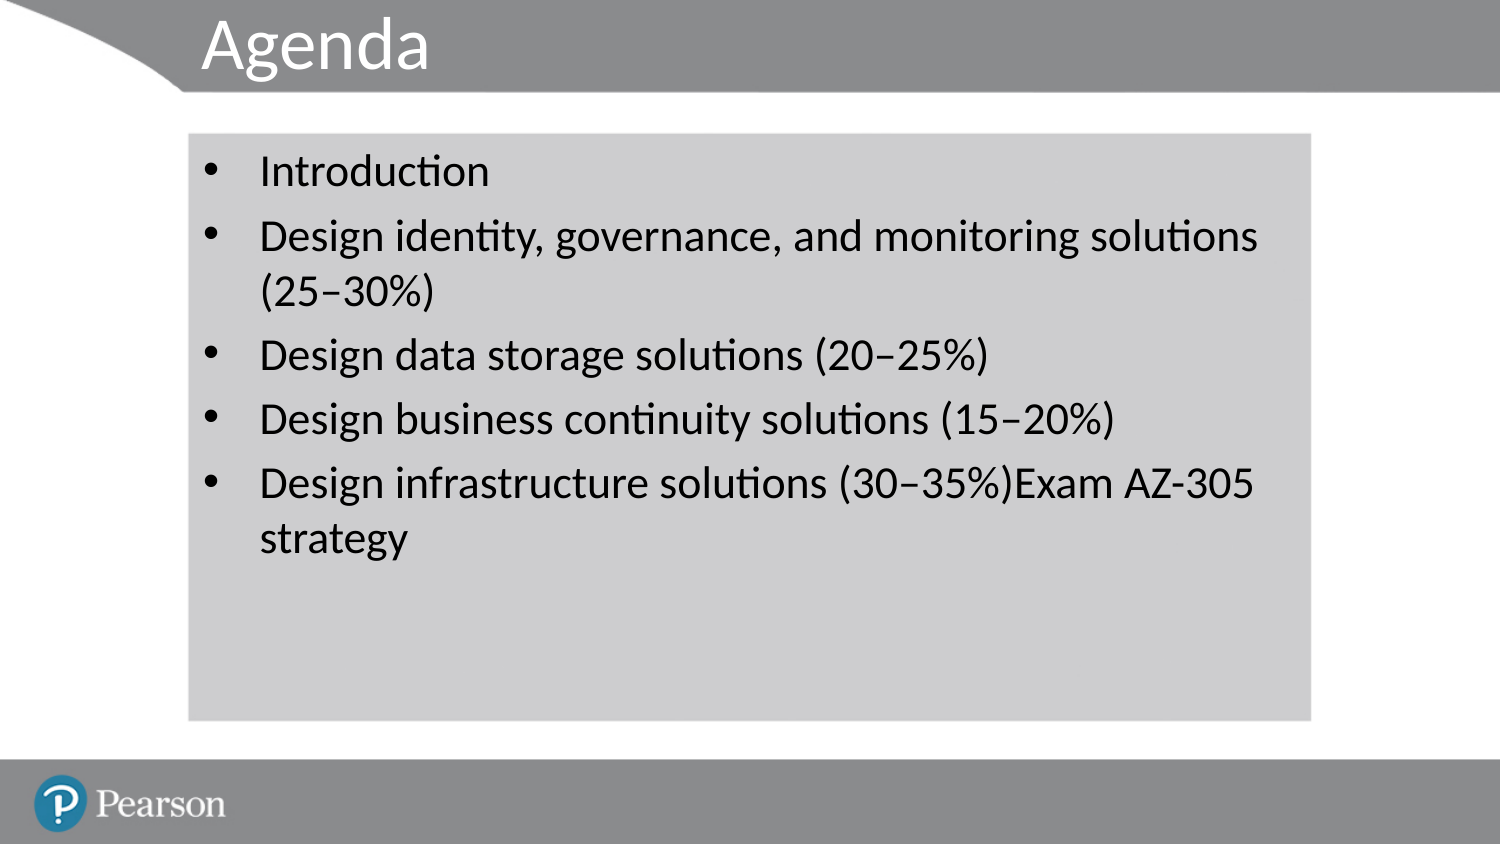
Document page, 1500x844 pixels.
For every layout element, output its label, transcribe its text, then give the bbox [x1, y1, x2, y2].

picture [0, 0, 1500, 844]
title Agenda [186, 0, 1425, 79]
list Introduction Design identity, governance, and monitoring solutions (25–30%) Design data storage solutions (20–25%) Design business continuity solutions (15–20%) Design infrastructure solutions (30–35%)Exam AZ-305 strategy [188, 133, 1311, 716]
